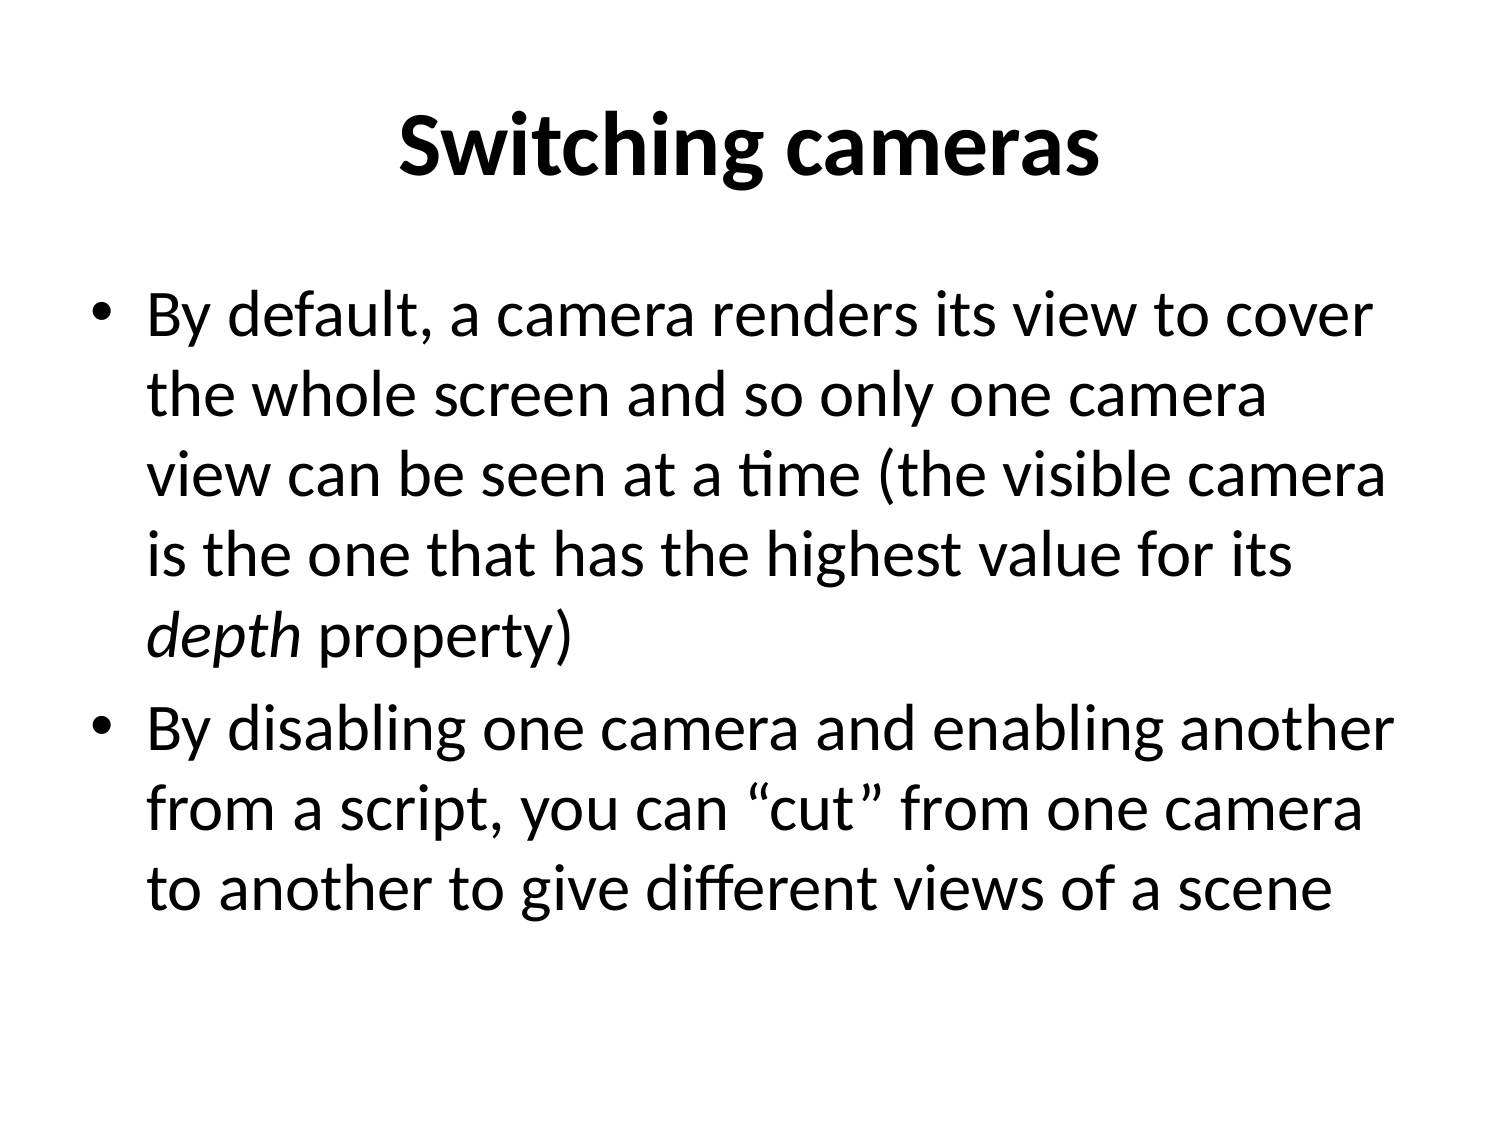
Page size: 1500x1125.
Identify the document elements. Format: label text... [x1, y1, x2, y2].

title Switching cameras [75, 45, 1425, 233]
list By default, a camera renders its view to cover the whole screen and so only one camera view can be seen at a time (the visible camera is the one that has the highest value for its depth property) By disabling one camera and enabling another from a script, you can “cut” from one camera to another to give different views of a scene [75, 262, 1425, 1005]
